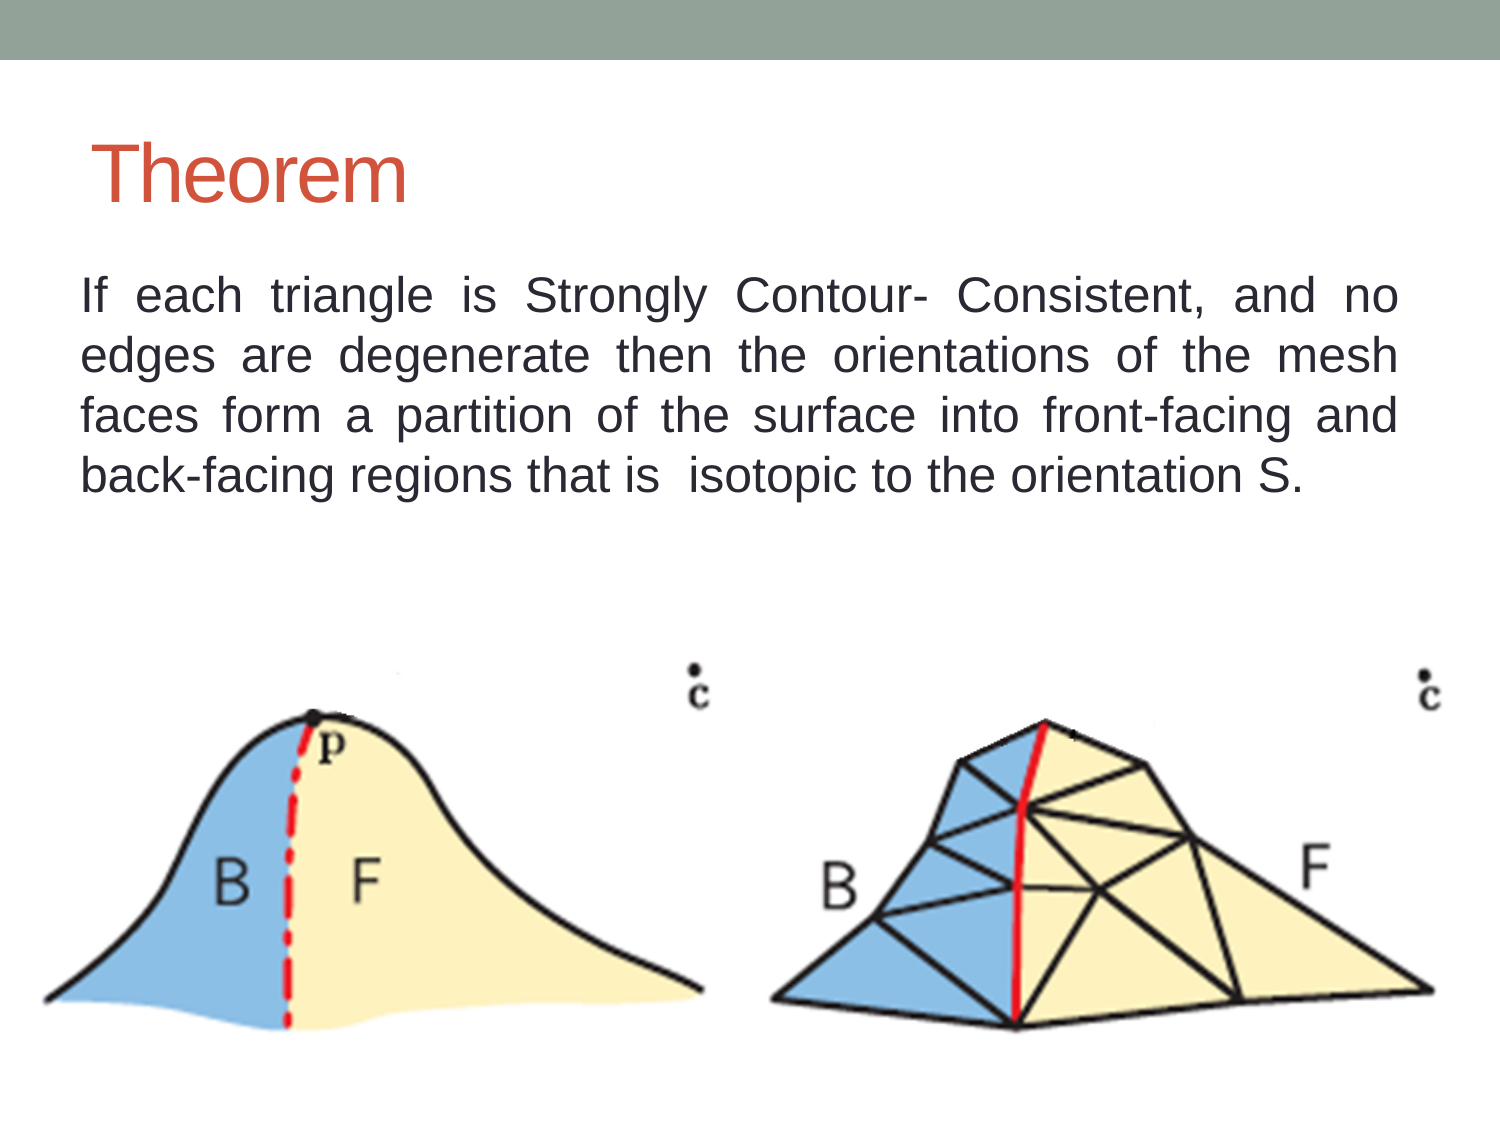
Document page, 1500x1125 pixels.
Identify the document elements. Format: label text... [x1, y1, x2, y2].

title Theorem [75, 87, 1425, 250]
picture [37, 609, 1468, 1068]
list If each triangle is Strongly Contour- Consistent, and no edges are degenerate then the orientations of the mesh faces form a partition of the surface into front-facing and back-facing regions that is isotopic to the orientation S. [64, 184, 1415, 516]
